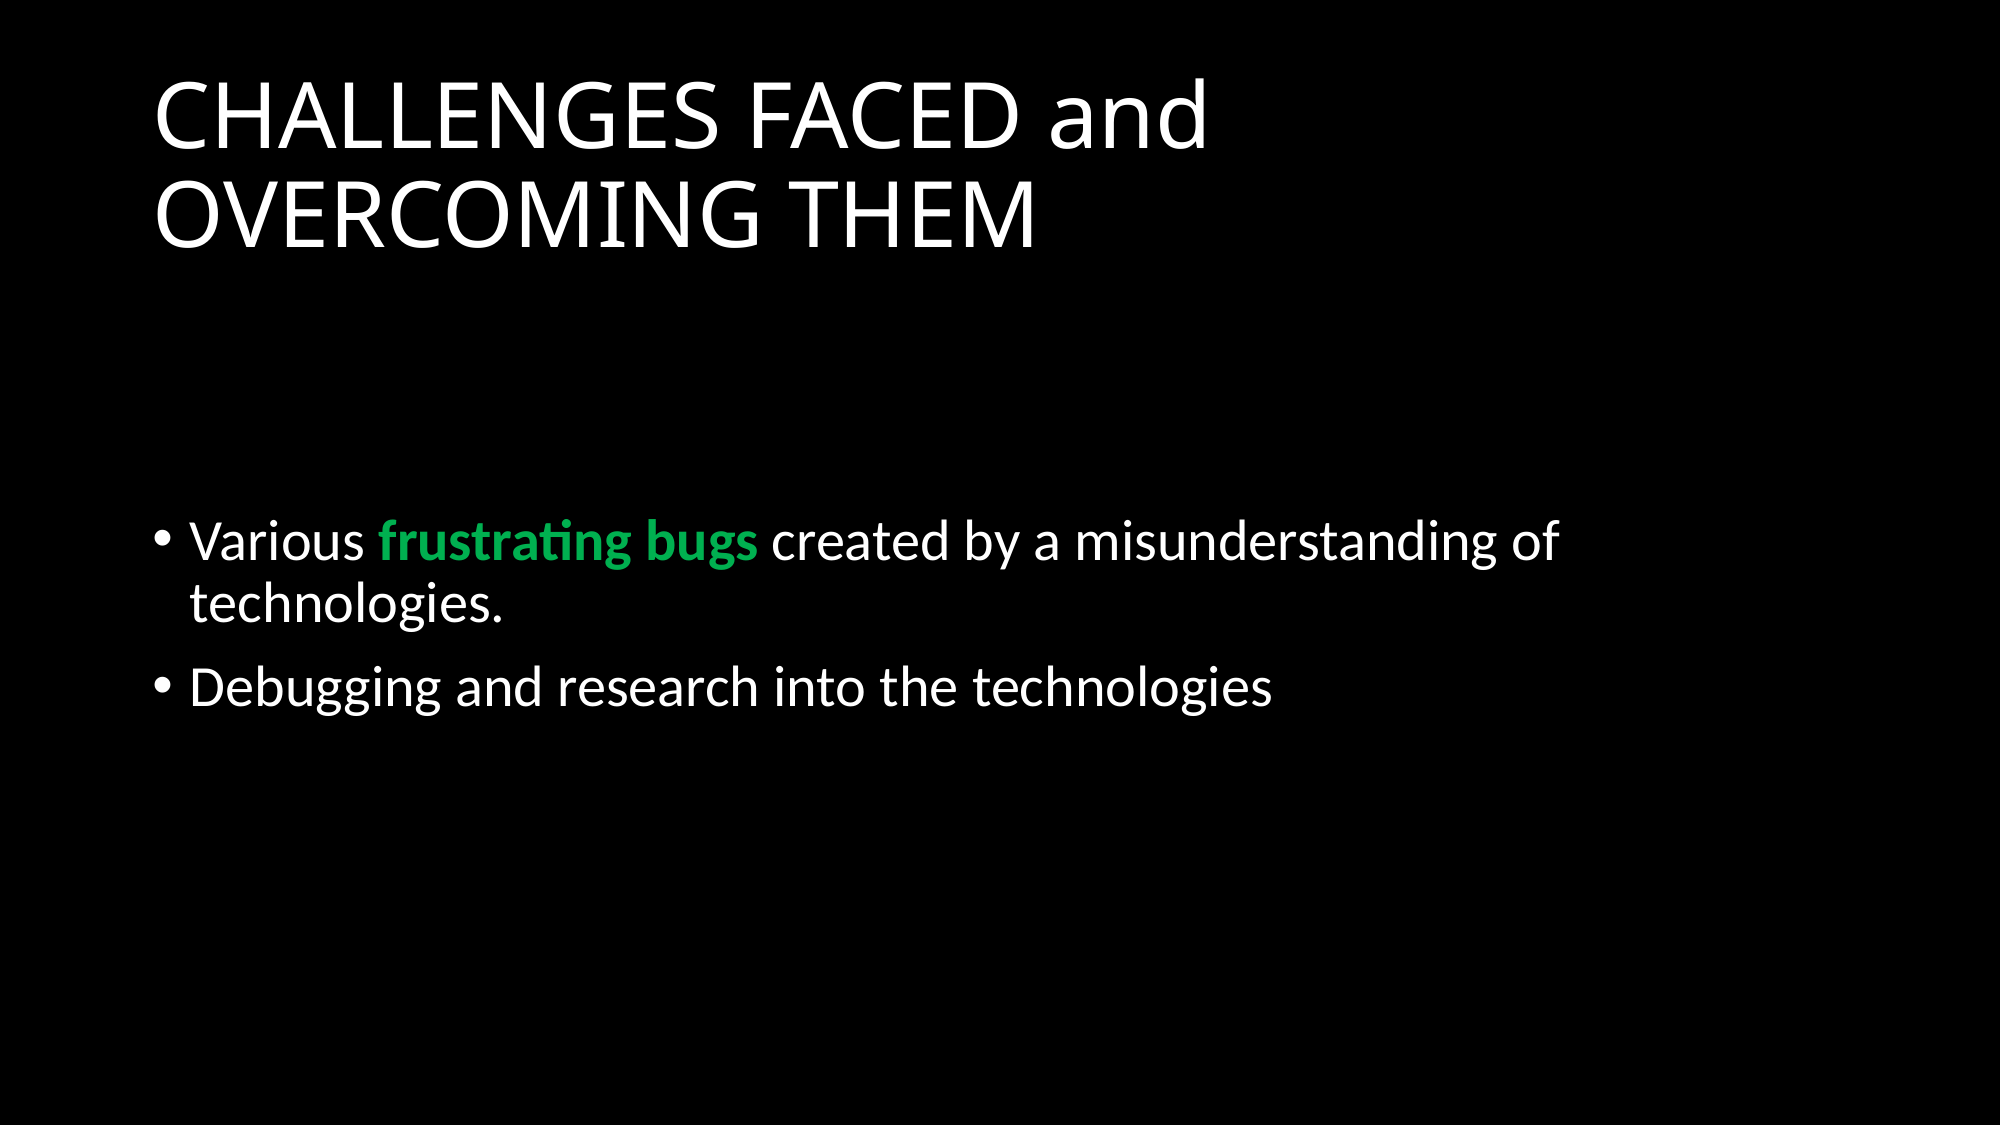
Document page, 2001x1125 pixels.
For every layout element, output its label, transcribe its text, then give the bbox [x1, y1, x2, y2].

list Various frustrating bugs created by a misunderstanding of technologies. Debugging and research into the technologies [137, 299, 1863, 1014]
title CHALLENGES FACED and OVERCOMING THEM [137, 59, 1863, 278]
